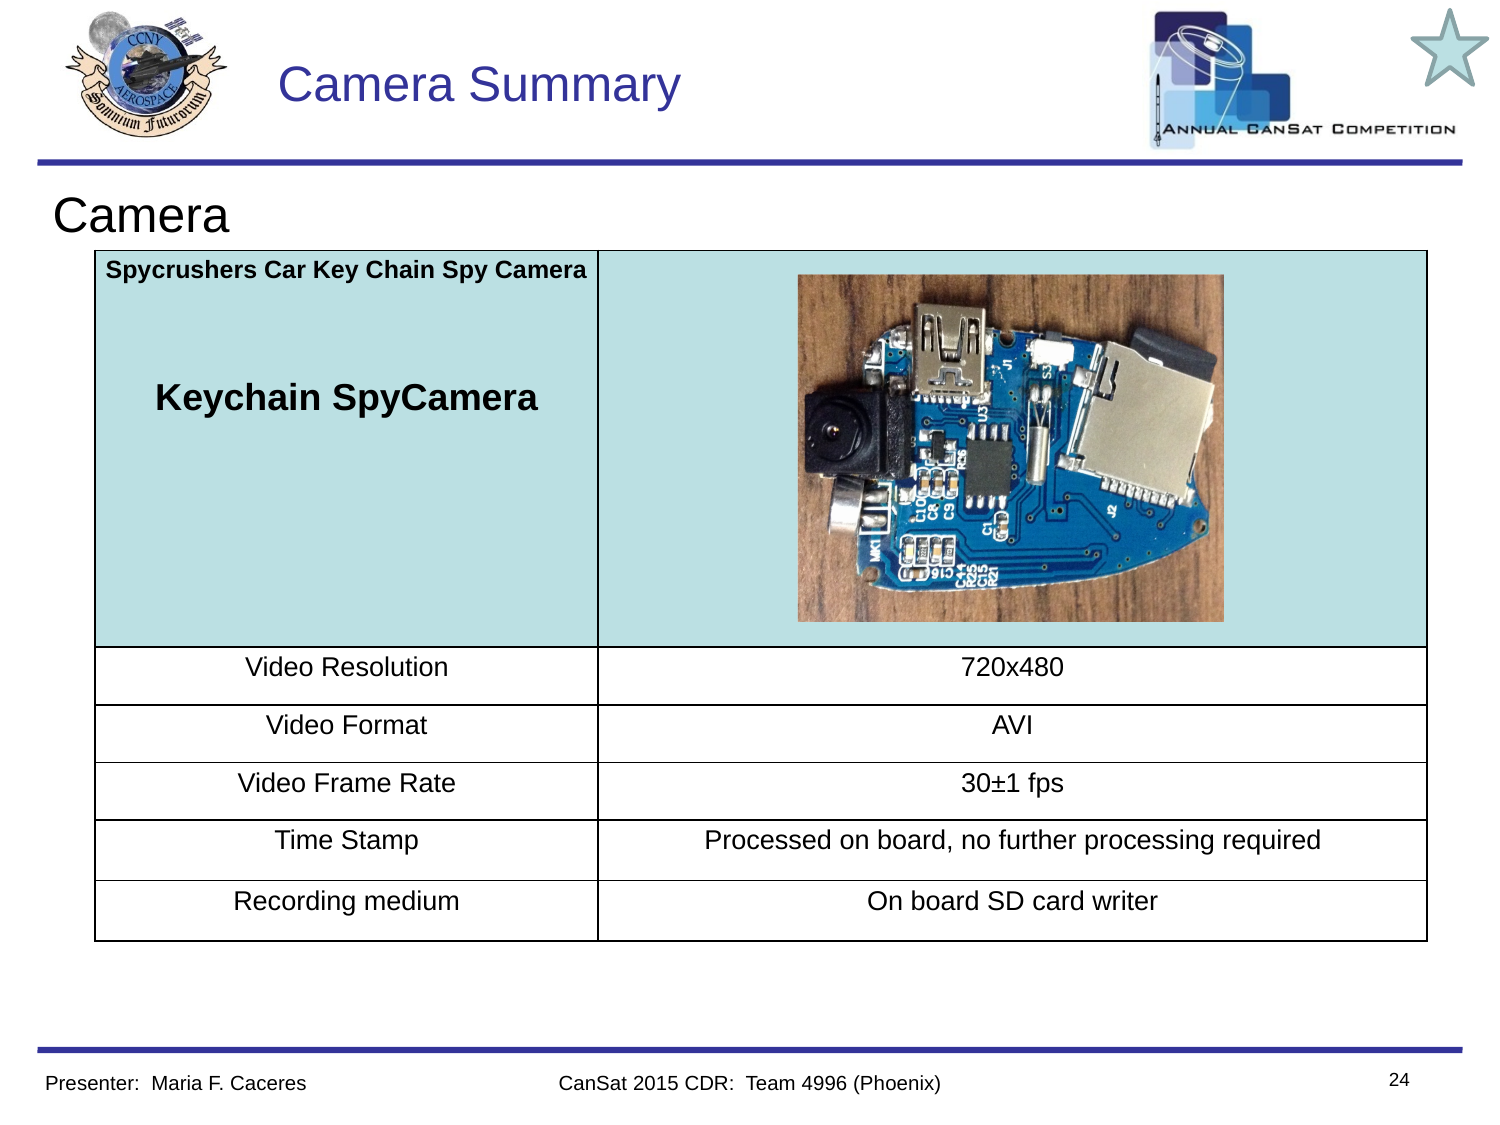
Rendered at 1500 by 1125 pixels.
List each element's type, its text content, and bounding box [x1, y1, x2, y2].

text_box [1412, 9, 1488, 85]
table_cell AVI [599, 706, 1426, 762]
slide_number 24 [1312, 1059, 1425, 1098]
table_header [599, 251, 831, 646]
text_box CanSat 2015 CDR: Team 4996 (Phoenix) [449, 1062, 1050, 1102]
picture [1427, 51, 1435, 80]
table_cell 720x480 [599, 648, 1426, 704]
picture [0, 0, 301, 151]
table_cell Time Stamp [96, 821, 597, 880]
text_box Presenter: Maria F. Caceres [37, 1062, 413, 1102]
table_header Spycrushers Car Key Chain Spy Camera Keychain SpyCamera [96, 251, 597, 646]
table_cell Video Format [96, 706, 597, 762]
list Camera [37, 174, 1463, 1025]
table_cell 30±1 fps [599, 763, 1426, 819]
table_header [1190, 251, 1426, 646]
picture [798, 235, 1223, 662]
picture [1142, 1, 1463, 157]
table_cell Video Resolution [96, 648, 597, 704]
table_cell Processed on board, no further processing required [599, 821, 1426, 880]
table_cell Video Frame Rate [96, 763, 597, 819]
title Camera Summary [304, 12, 1150, 150]
table_cell On board SD card writer [599, 881, 1426, 940]
table_cell Recording medium [96, 881, 597, 940]
